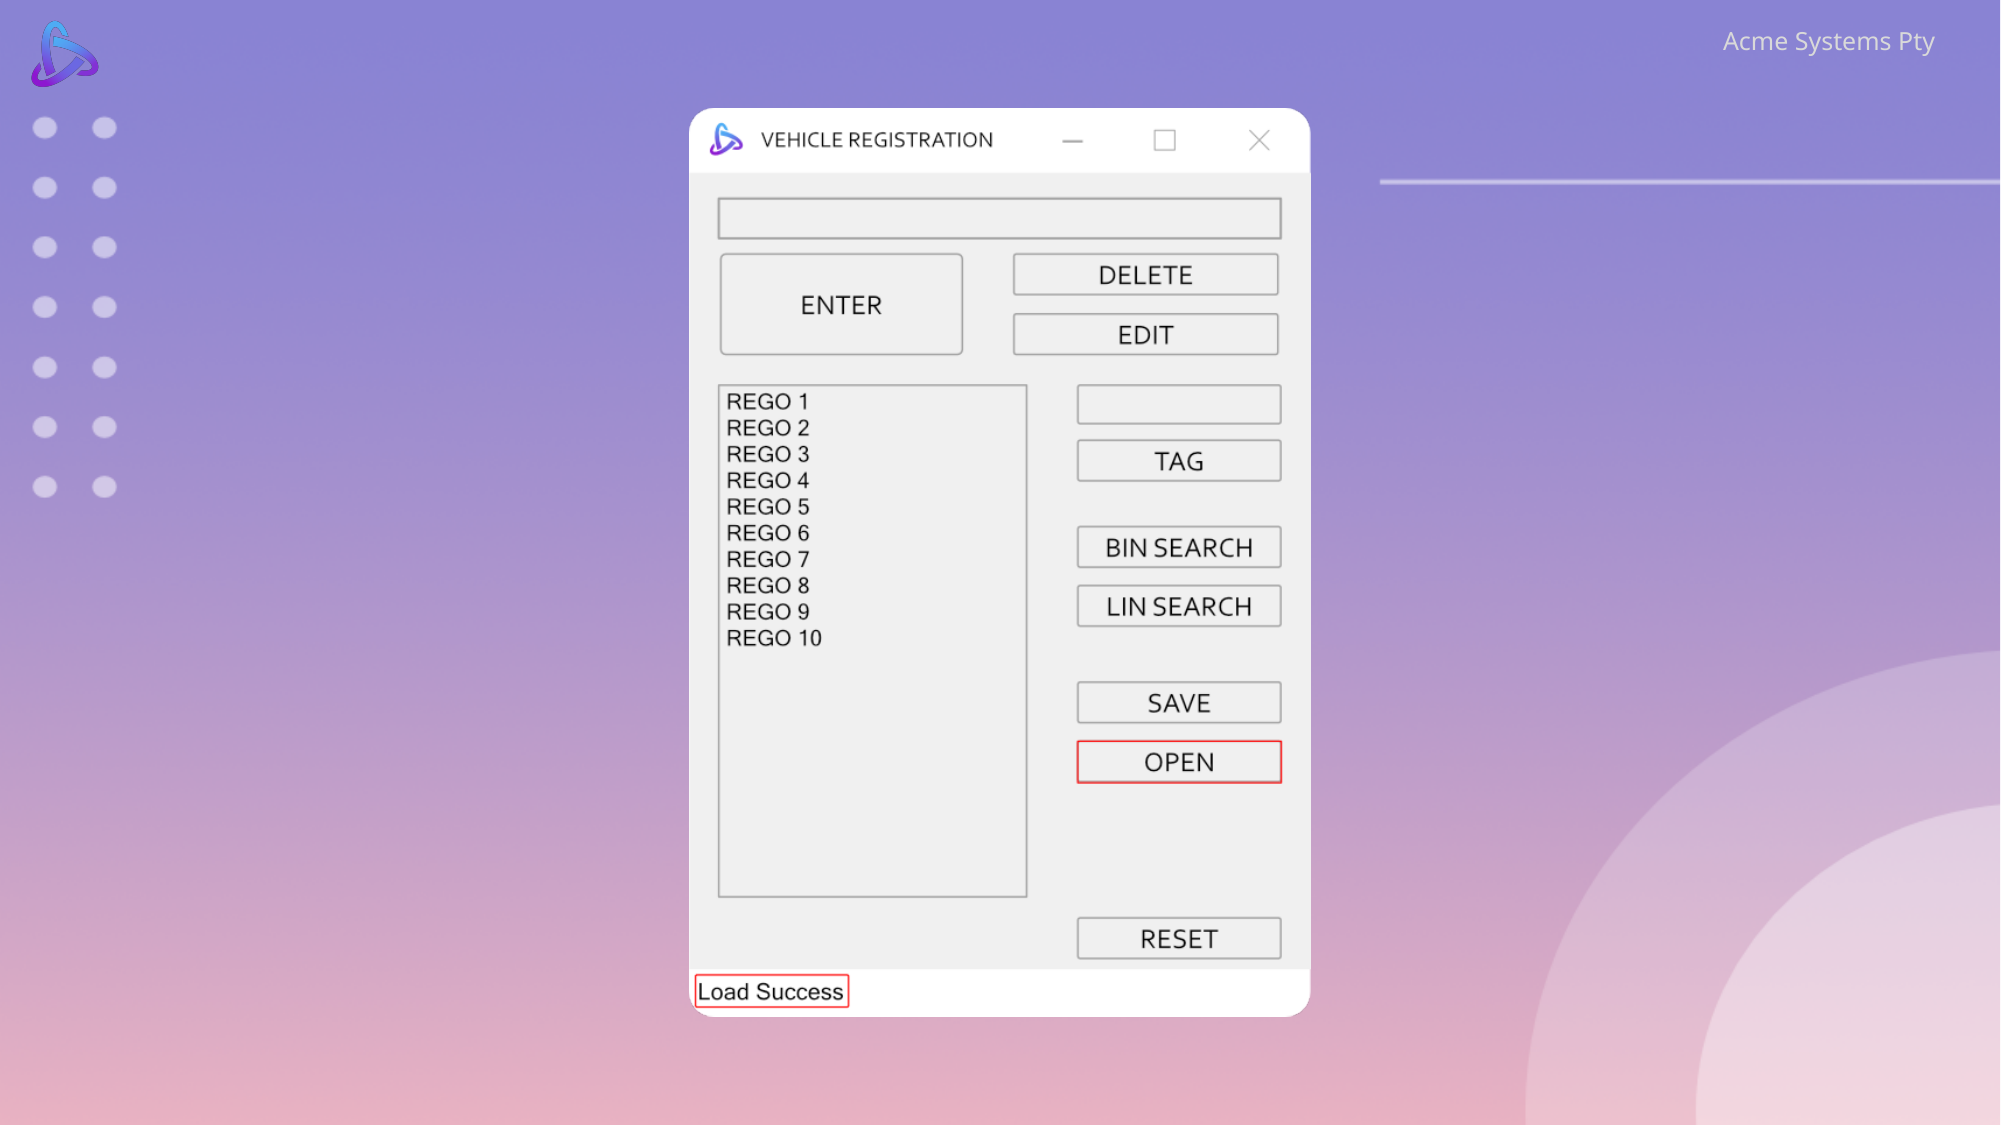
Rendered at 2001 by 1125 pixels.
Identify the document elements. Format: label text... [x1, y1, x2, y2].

picture [0, 0, 2001, 1125]
text_box Acme Systems Pty [1708, 17, 2000, 63]
